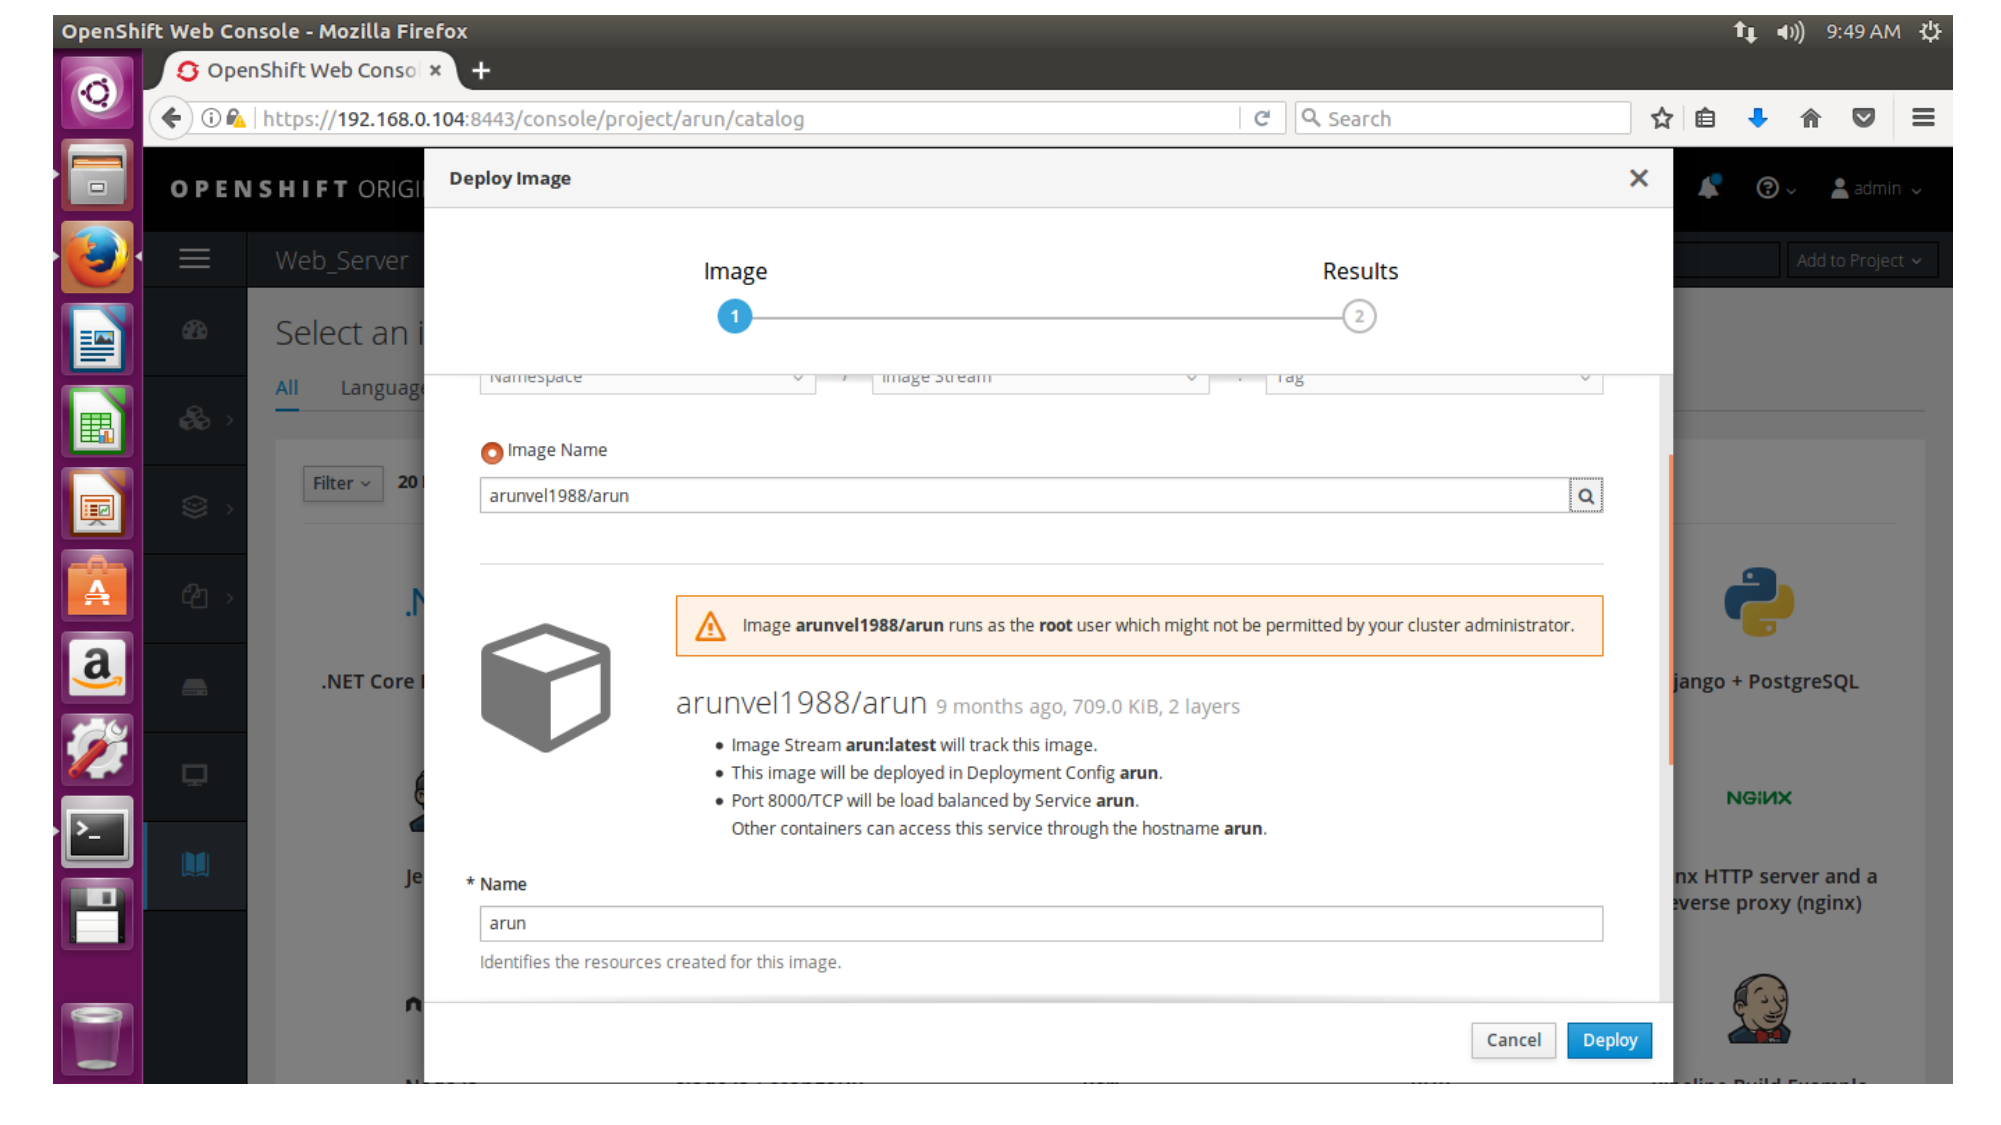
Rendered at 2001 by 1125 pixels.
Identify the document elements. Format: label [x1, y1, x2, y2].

list [53, 15, 1953, 1084]
